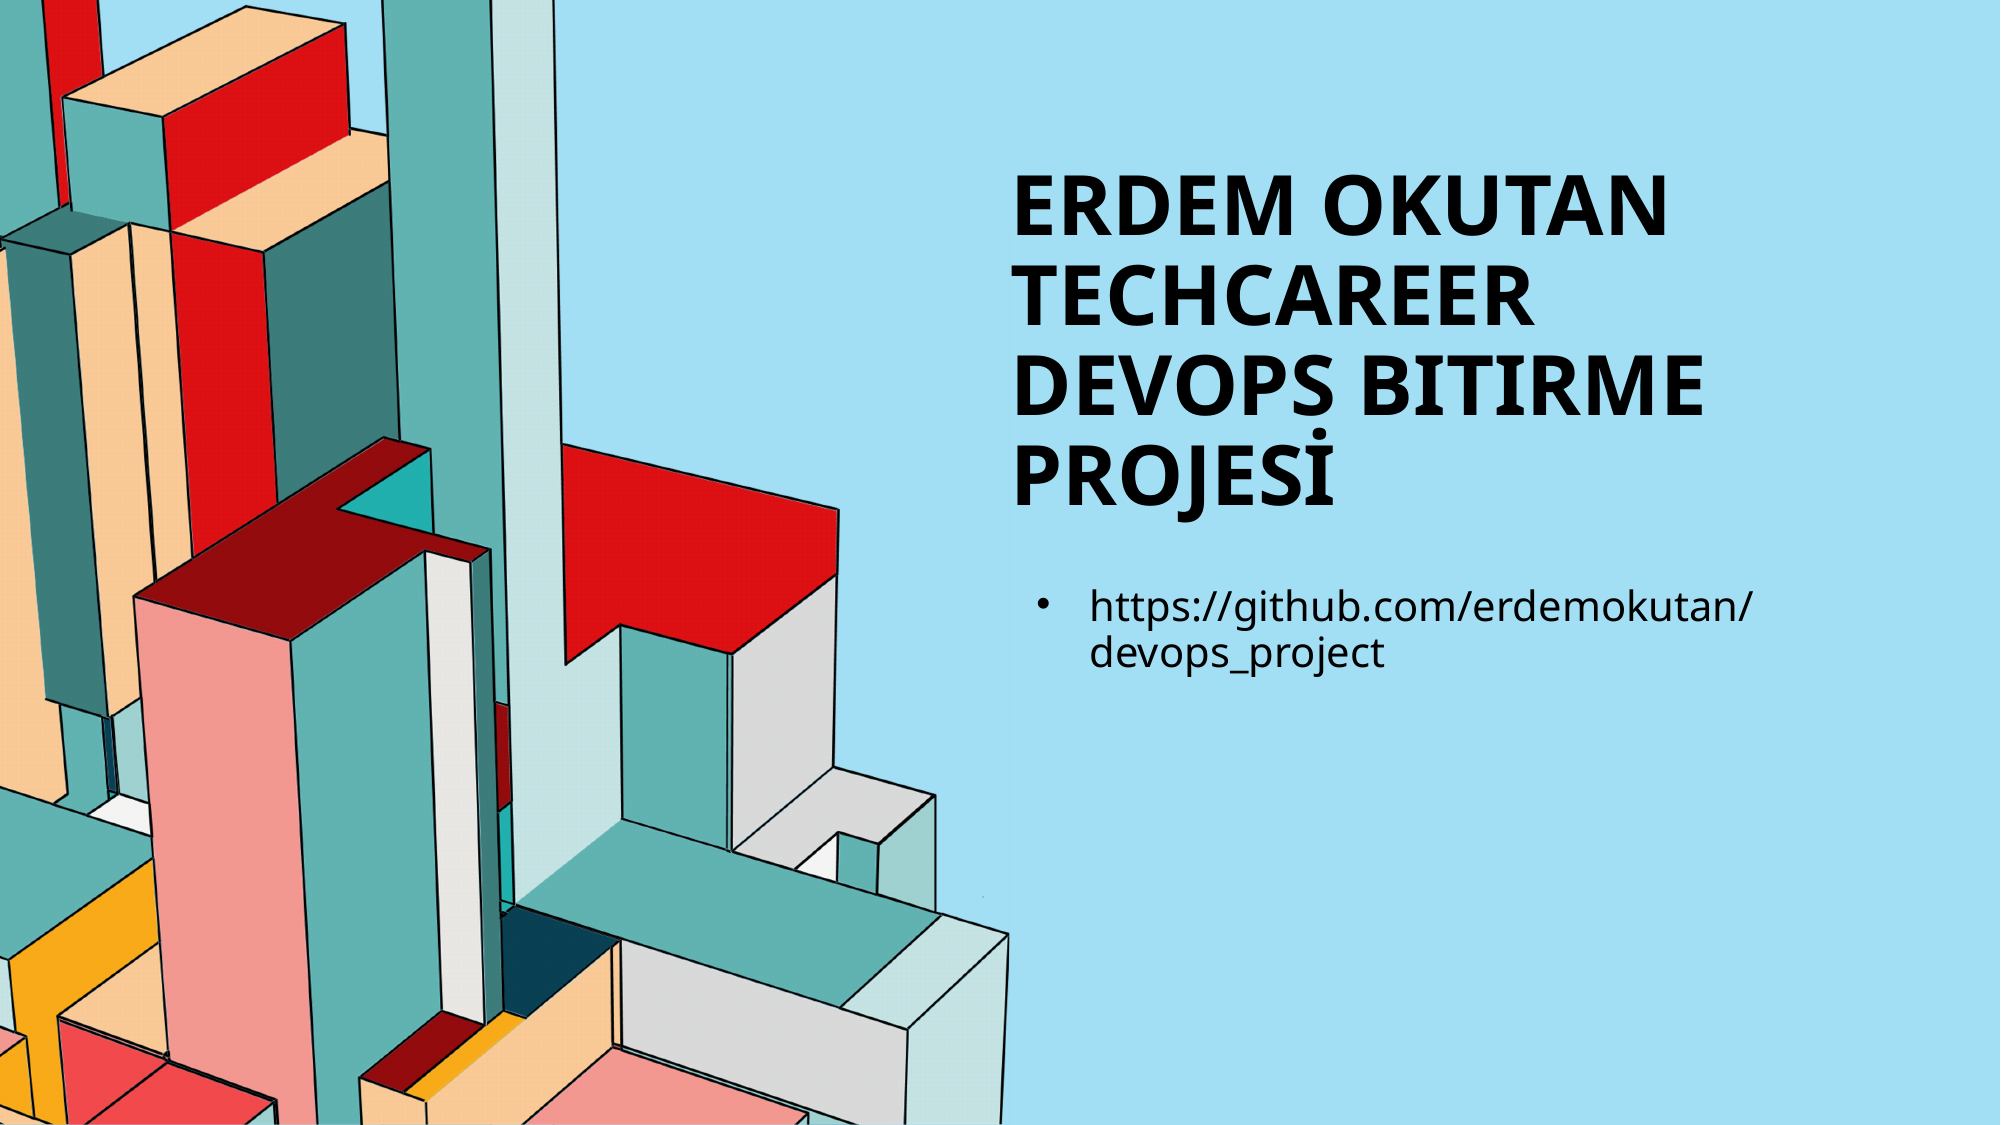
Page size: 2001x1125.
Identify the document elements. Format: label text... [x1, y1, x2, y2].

text_box https://github.com/erdemokutan/devops_project [1003, 578, 2000, 886]
title ERDEM Okutan TechCareer Devops BITIRME PROJESİ [996, 29, 1853, 531]
picture [0, 0, 1010, 1125]
